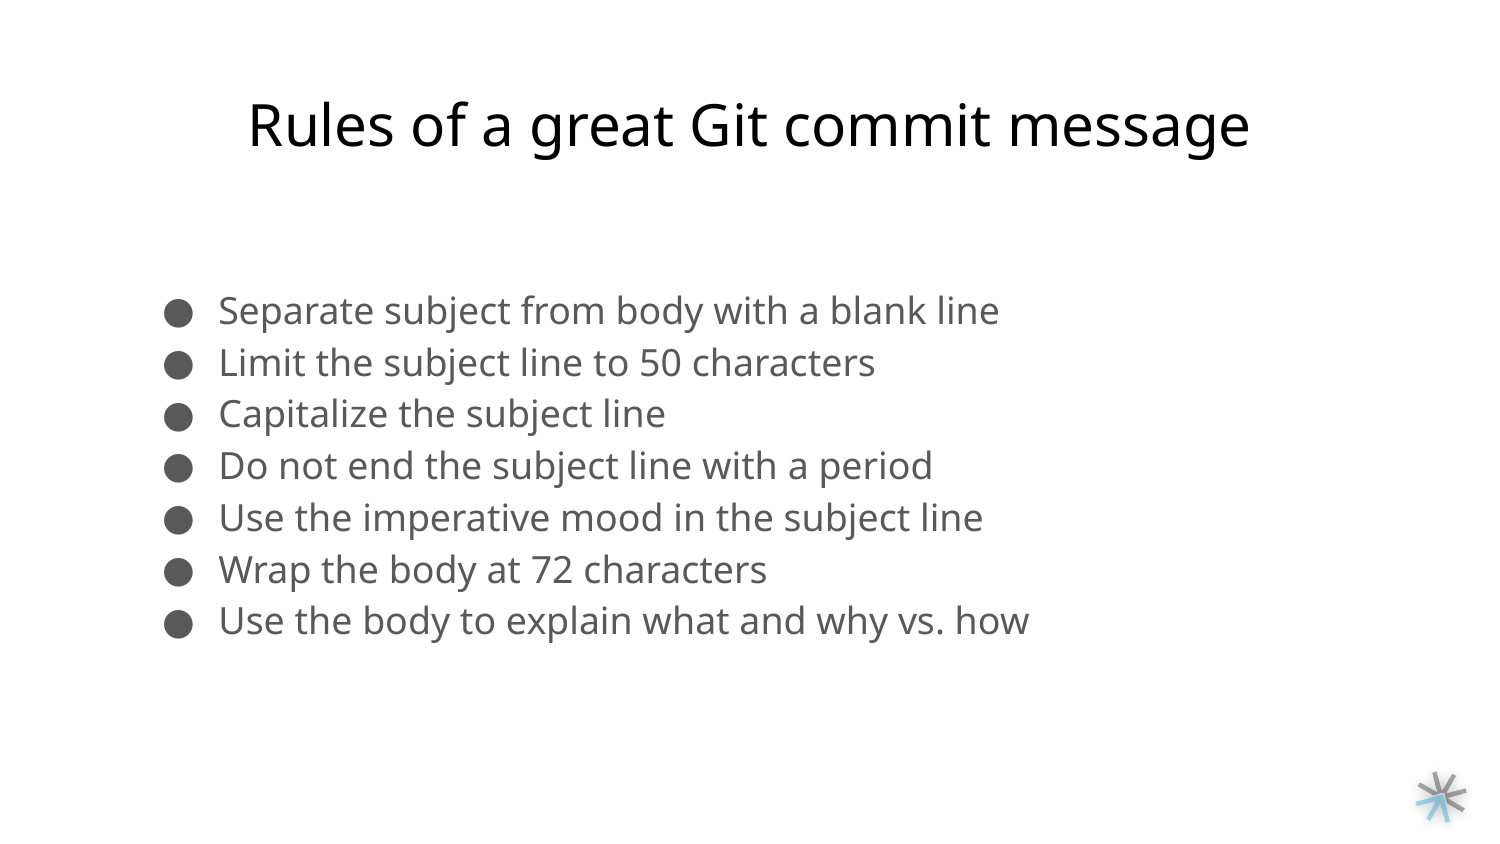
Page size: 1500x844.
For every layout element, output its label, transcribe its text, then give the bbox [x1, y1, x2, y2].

list Separate subject from body with a blank line Limit the subject line to 50 characters Capitalize the subject line Do not end the subject line with a period Use the imperative mood in the subject line Wrap the body at 72 characters Use the body to explain what and why vs. how [128, 265, 1281, 701]
title Rules of a great Git commit message [51, 72, 1449, 167]
